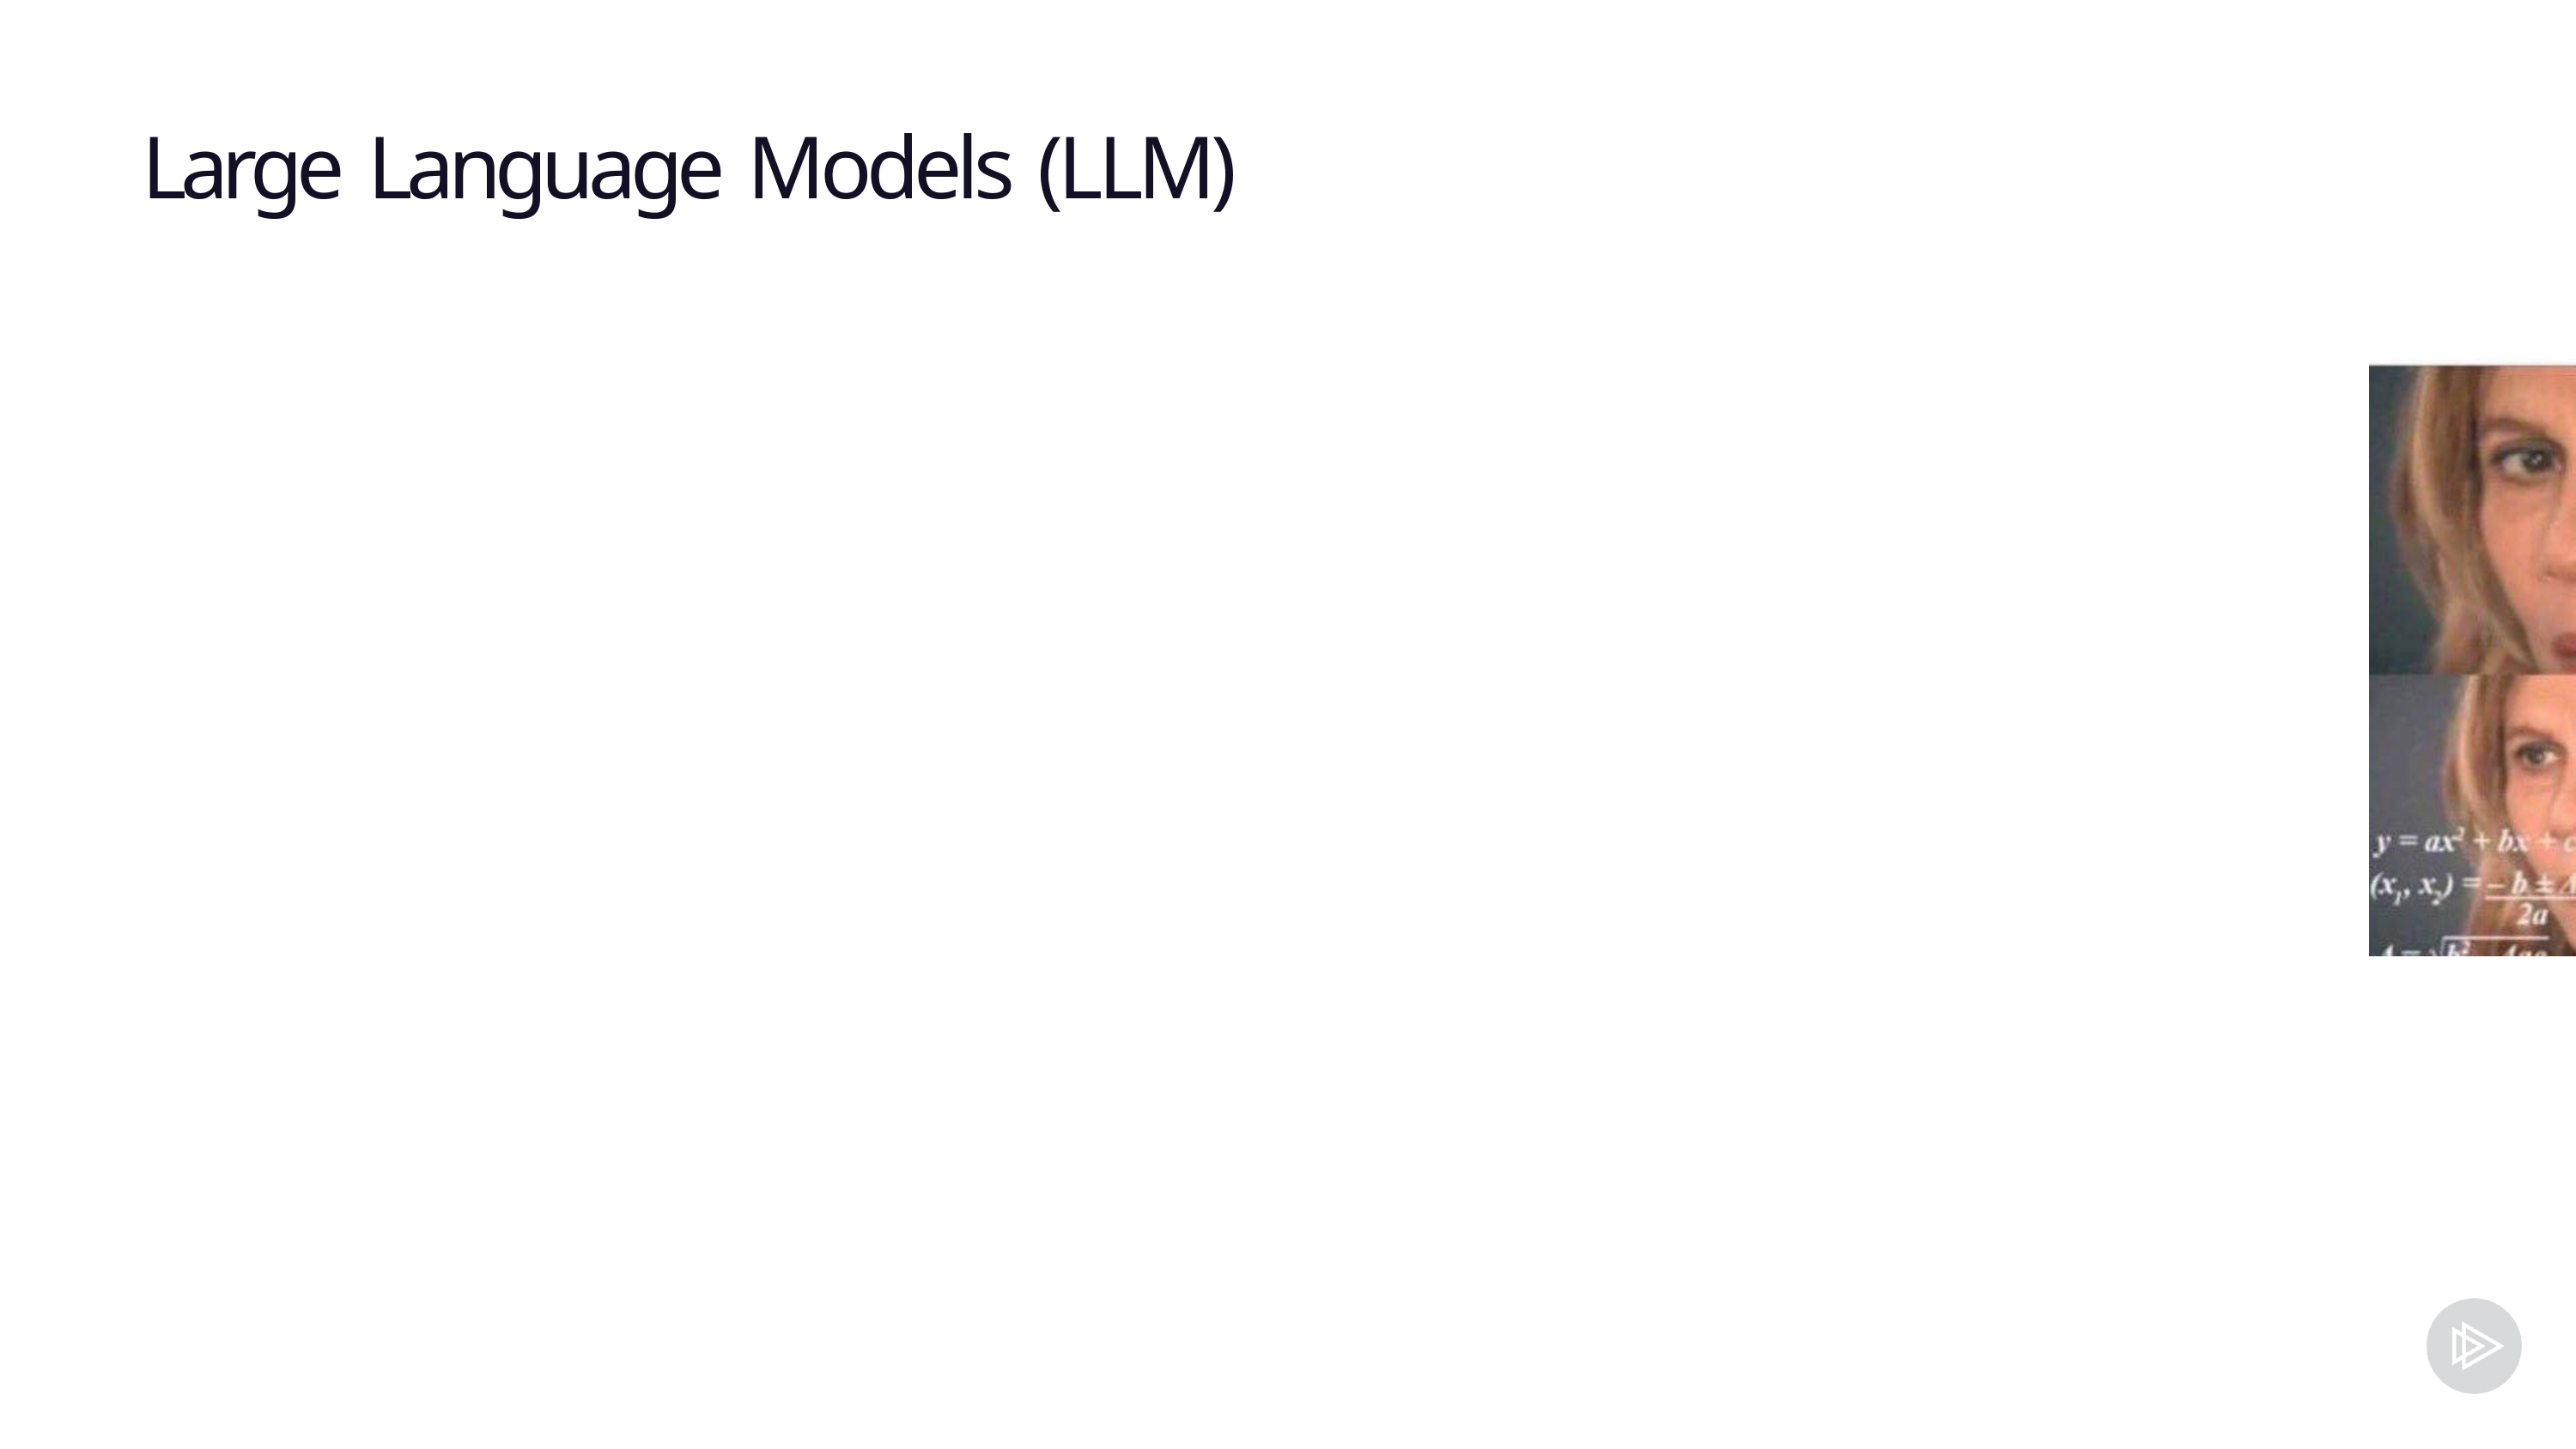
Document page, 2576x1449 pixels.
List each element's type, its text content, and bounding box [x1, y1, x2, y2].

picture [2369, 359, 2576, 956]
title Large Language Models (LLM) [140, 111, 1791, 355]
picture [2426, 1298, 2523, 1395]
